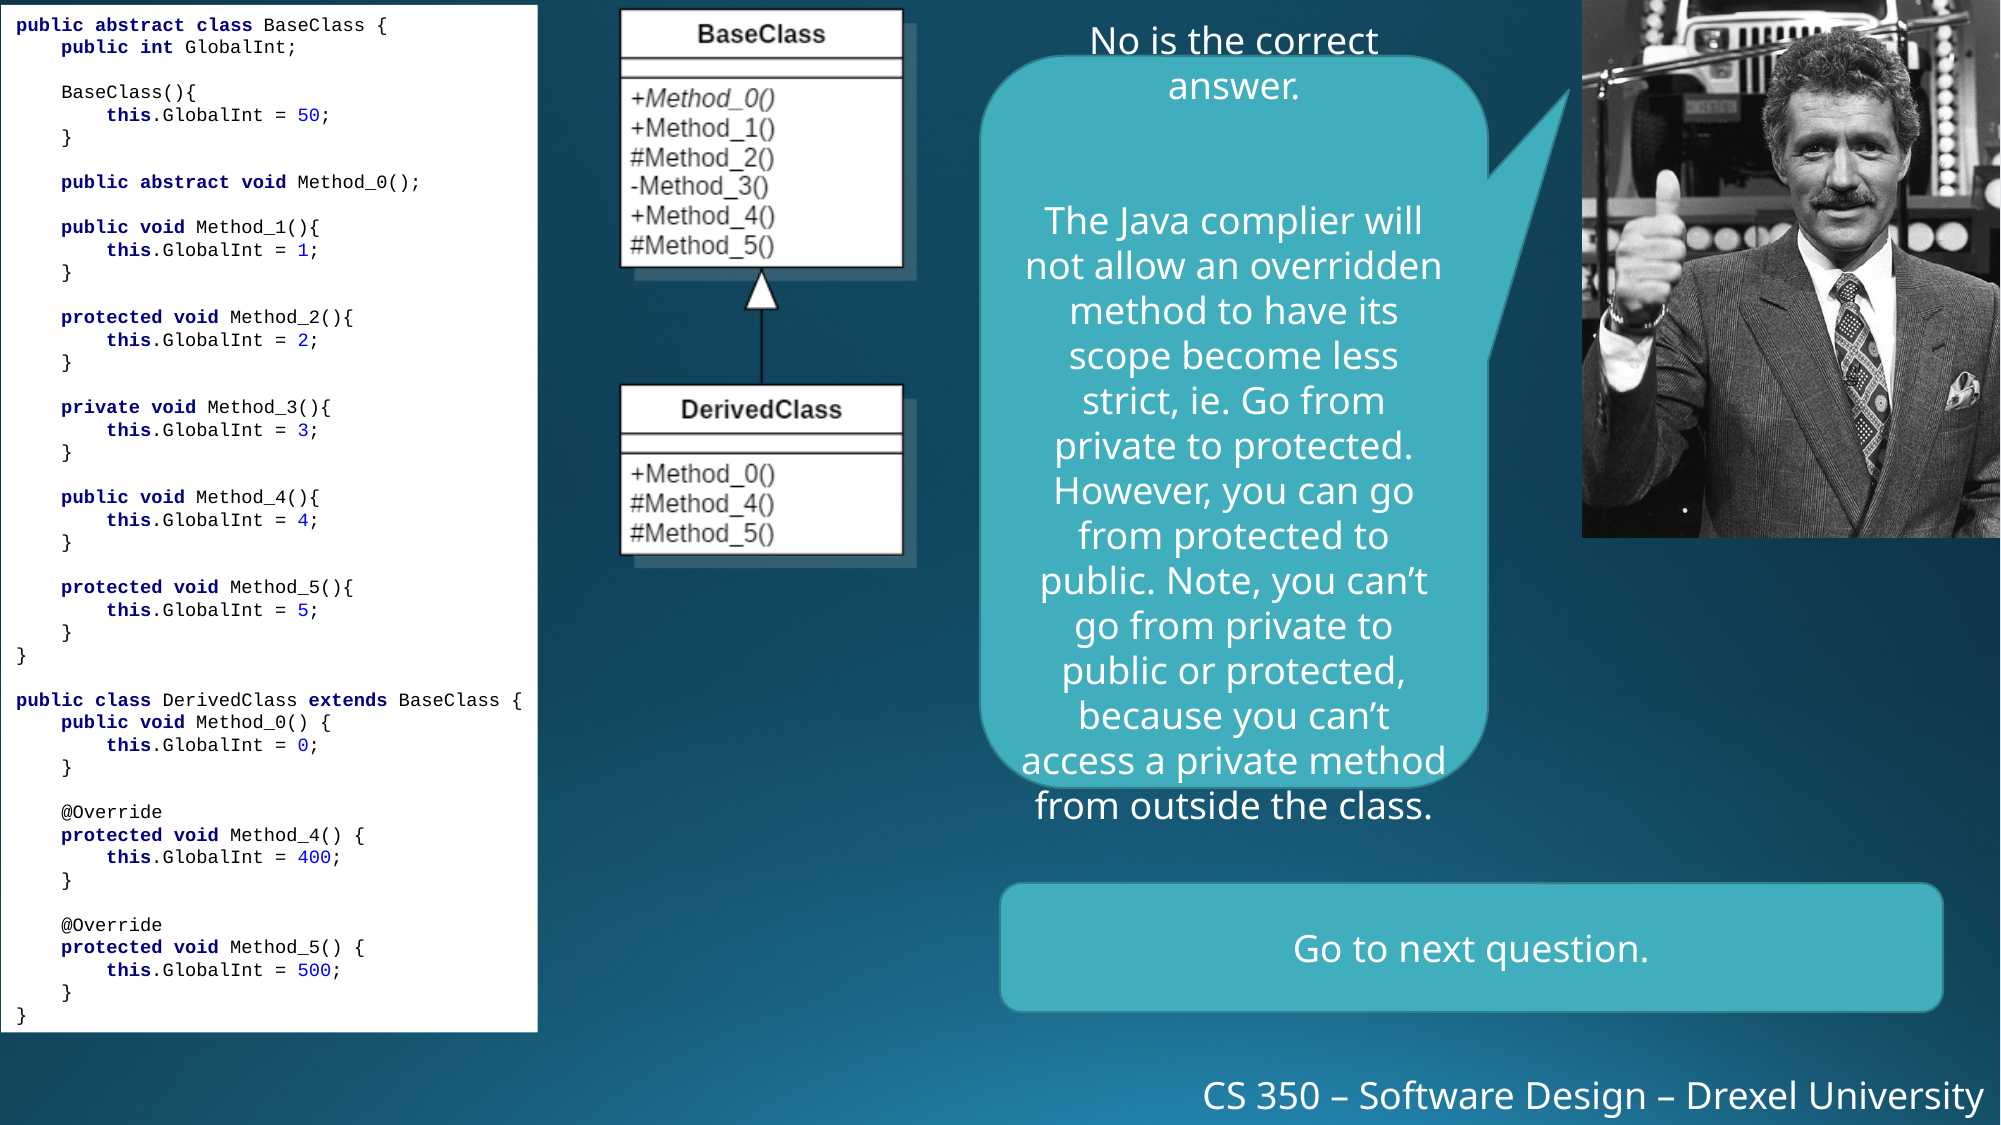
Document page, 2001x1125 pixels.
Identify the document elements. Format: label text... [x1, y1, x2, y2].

text_box public abstract class BaseClass { public int GlobalInt; BaseClass(){ this.GlobalInt = 50; } public abstract void Method_0(); public void Method_1(){ this.GlobalInt = 1; } protected void Method_2(){ this.GlobalInt = 2; } private void Method_3(){ this.GlobalInt = 3; } public void Method_4(){ this.GlobalInt = 4; } protected void Method_5(){ this.GlobalInt = 5; } } public class DerivedClass extends BaseClass { public void Method_0() { this.GlobalInt = 0; } @Override protected void Method_4() { this.GlobalInt = 400; } @Override protected void Method_5() { this.GlobalInt = 500; } } [1, 4, 538, 1033]
text_box Go to next question. [998, 881, 1945, 1014]
text_box No is the correct answer. The Java complier will not allow an overridden method to have its scope become less strict, ie. Go from private to protected. However, you can go from protected to public. Note, you can’t go from private to public or protected, because you can’t access a private method from outside the class. [978, 54, 1571, 790]
picture [0, 0, 2001, 1125]
text_box CS 350 – Software Design – Drexel University [0, 1064, 2000, 1125]
